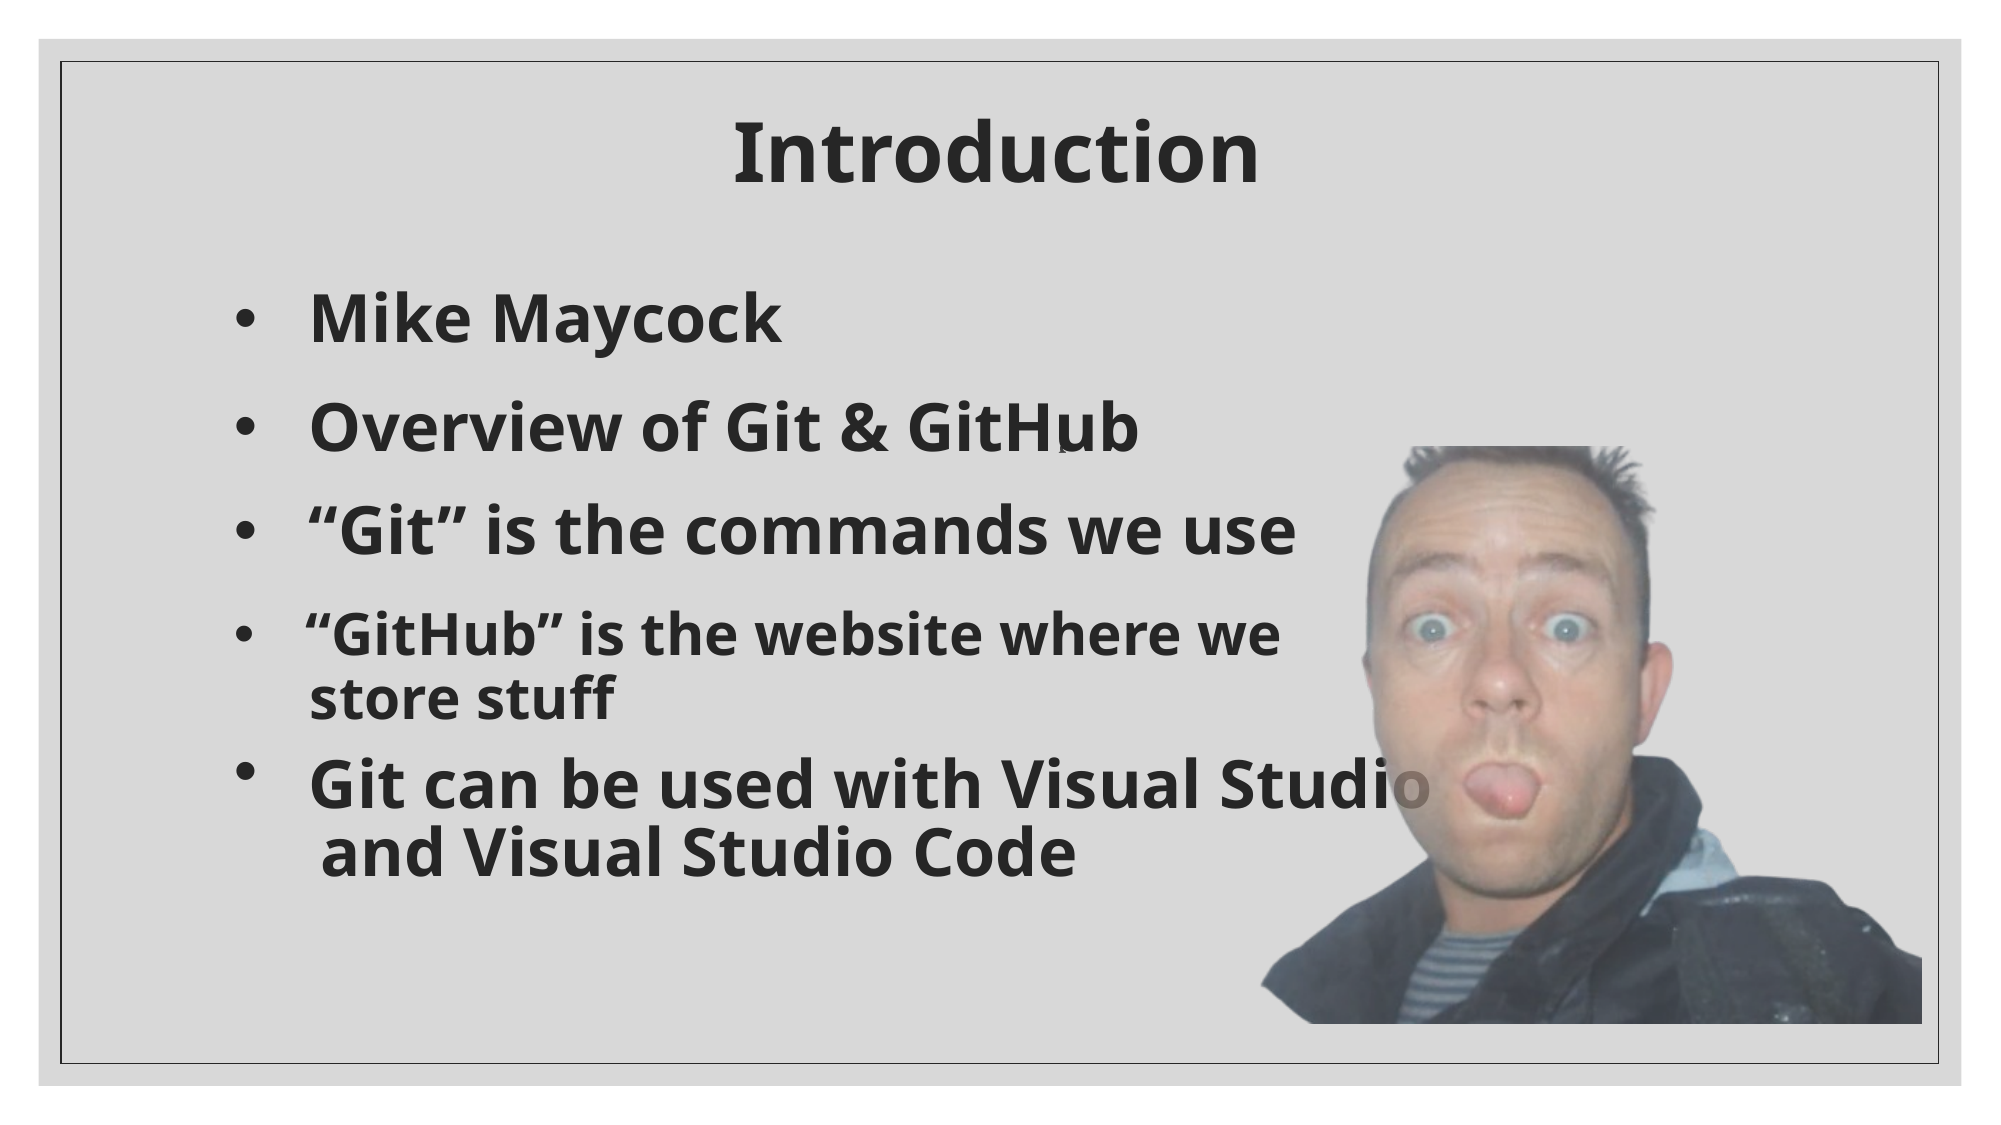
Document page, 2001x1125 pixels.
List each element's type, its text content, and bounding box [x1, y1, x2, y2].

text_box Git can be used with Visual Studio and Visual Studio Code [218, 775, 1048, 918]
text_box Mike Maycock [218, 250, 1809, 359]
text_box Overview of Git & GitHub [218, 359, 1809, 501]
text_box “Git” is the commands we use [218, 501, 1048, 597]
text_box “GitHub” is the website where we store stuff [218, 597, 1048, 740]
picture [1054, 446, 1922, 1024]
title Introduction [62, 85, 1935, 227]
